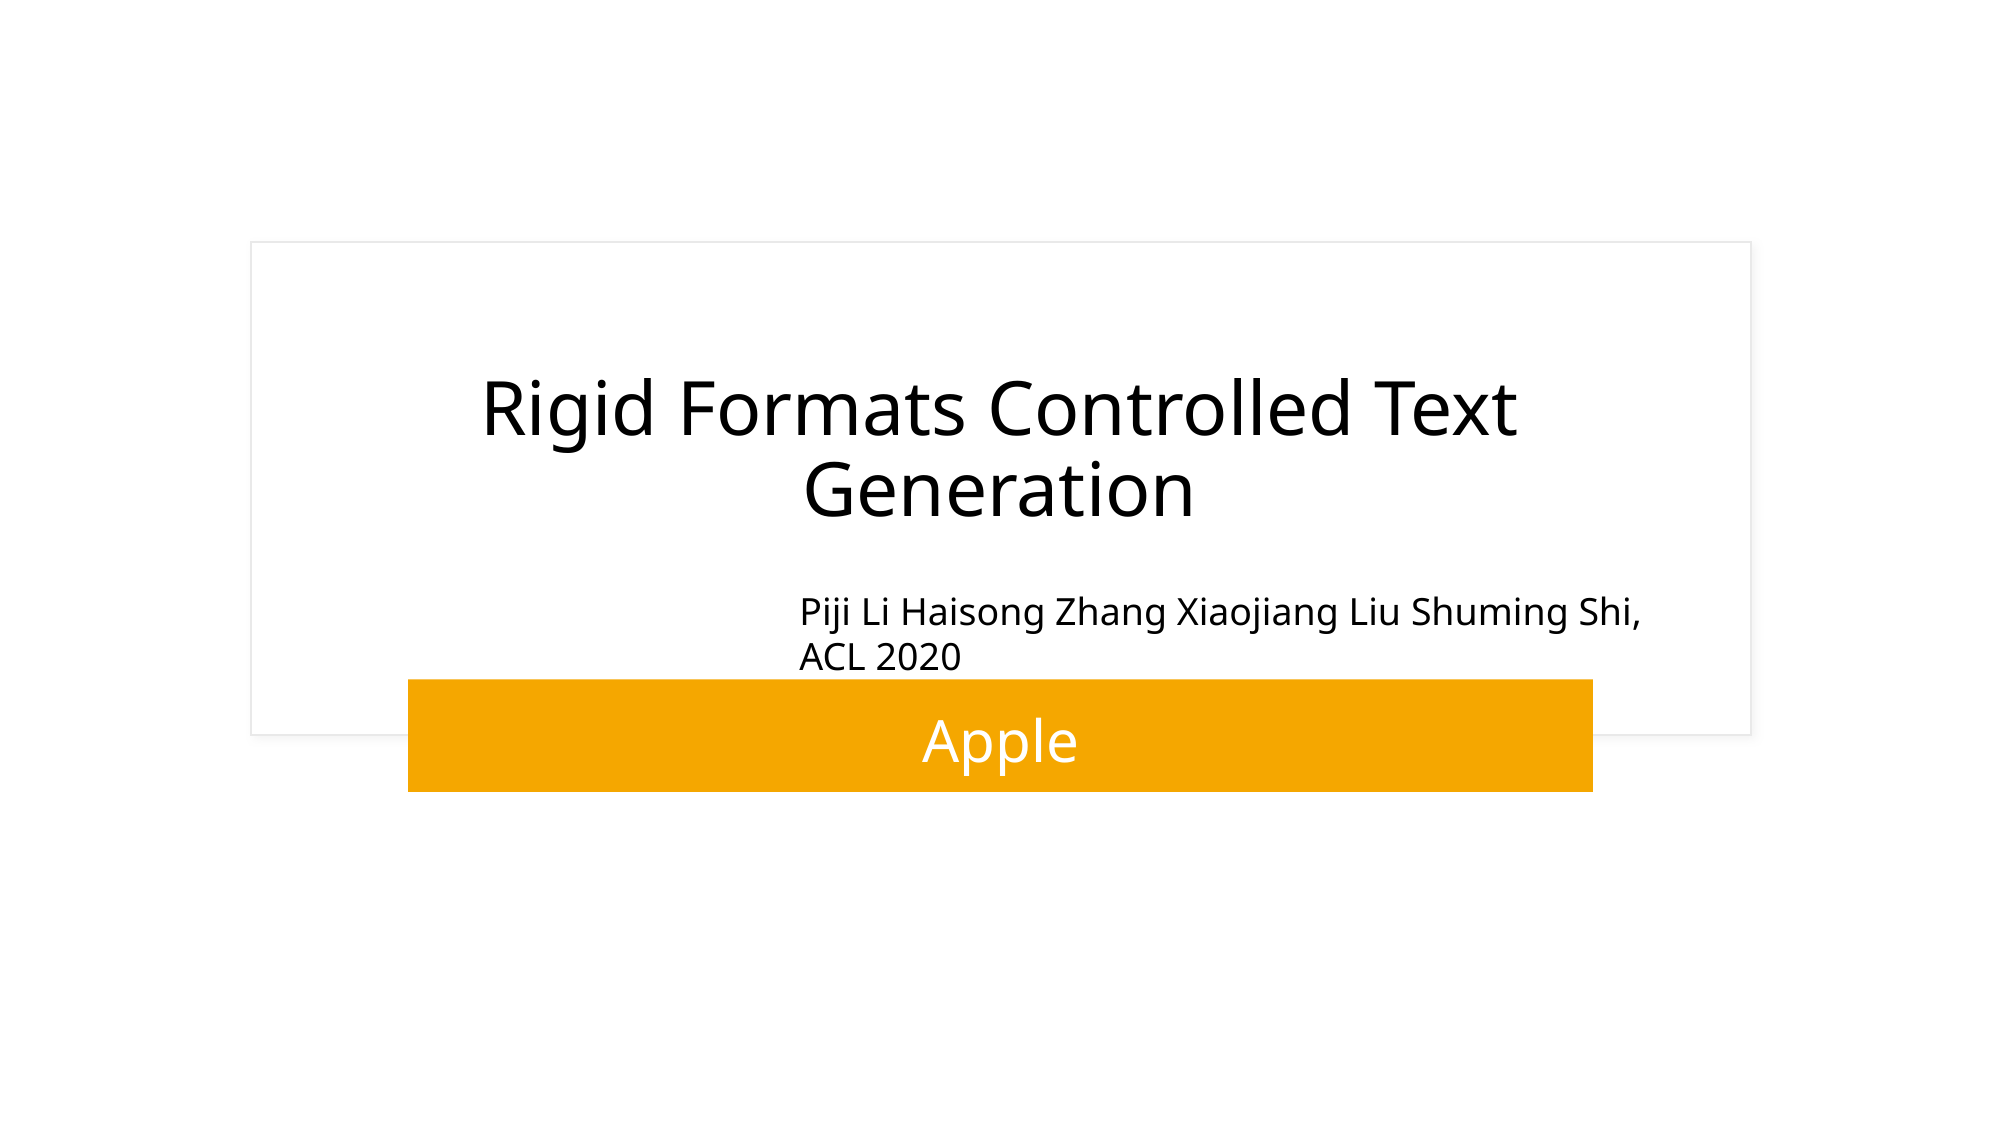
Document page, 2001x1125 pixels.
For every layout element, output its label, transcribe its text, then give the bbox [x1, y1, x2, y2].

subtitle Apple [408, 679, 1593, 792]
text_box Piji Li Haisong Zhang Xiaojiang Liu Shuming Shi, ACL 2020 [784, 580, 1731, 686]
title Rigid Formats Controlled Text Generation [295, 273, 1704, 630]
